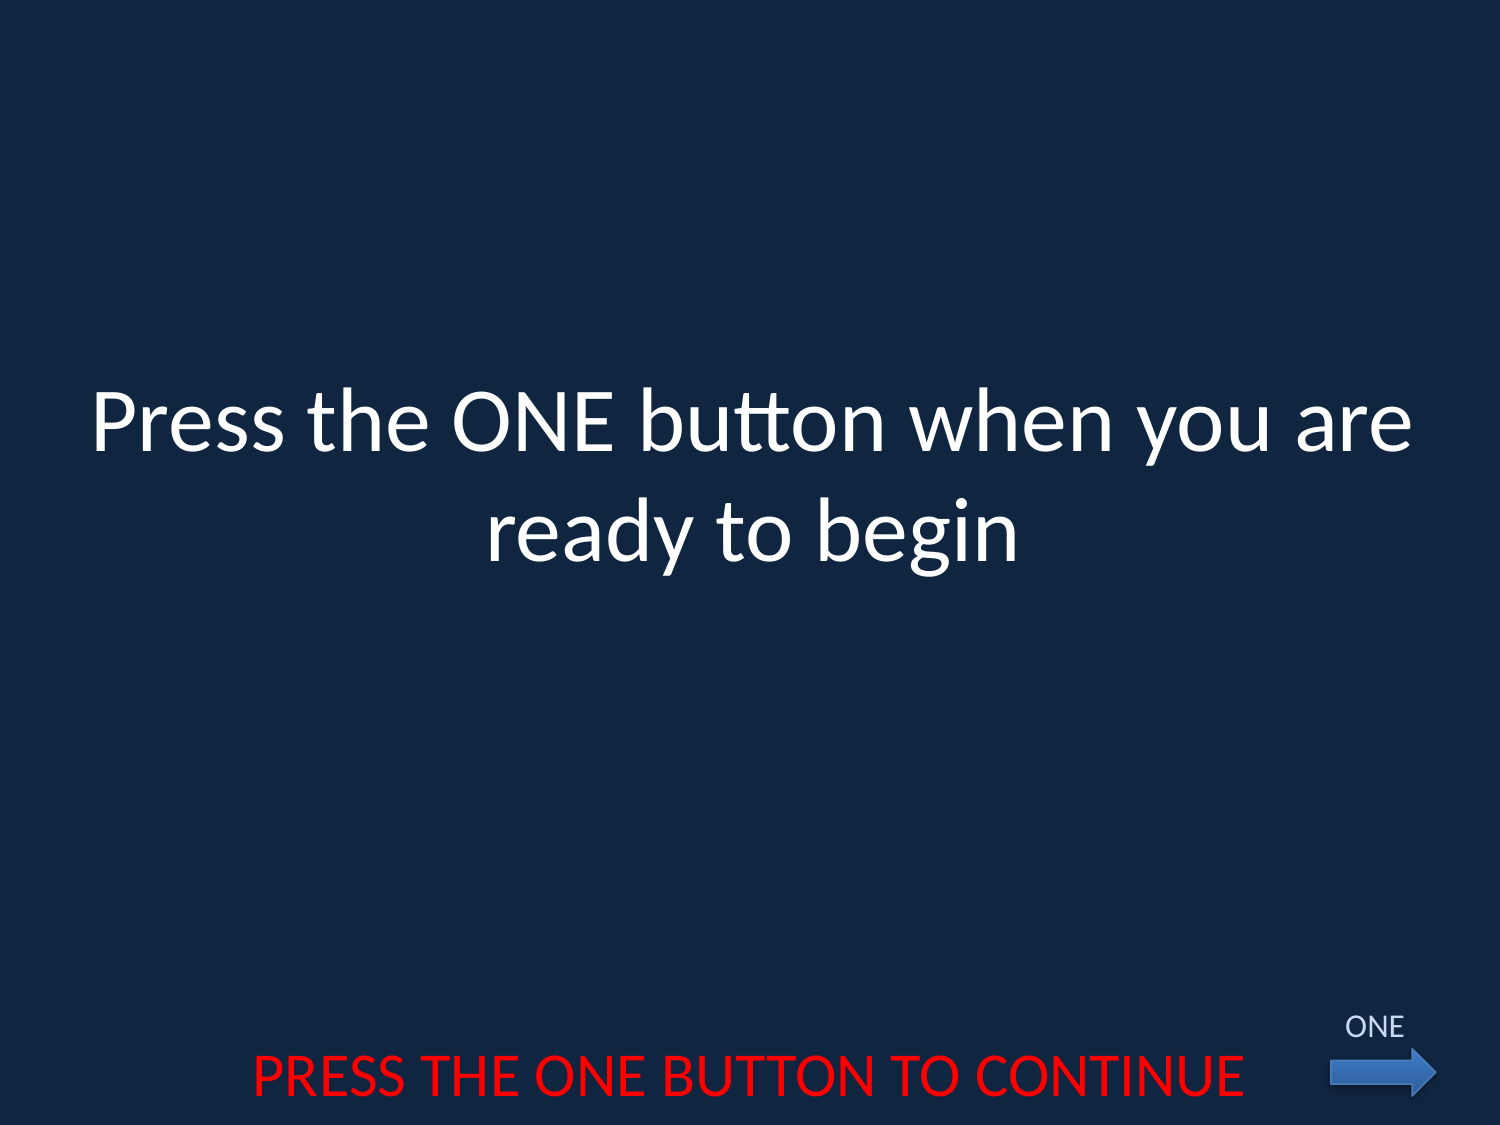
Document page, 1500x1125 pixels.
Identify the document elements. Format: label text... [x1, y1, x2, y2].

text_box PRESS THE ONE BUTTON TO CONTINUE [0, 1017, 1249, 1125]
text_box ONE [1249, 996, 1500, 1125]
title Press the ONE button when you are ready to begin [59, 349, 1448, 591]
